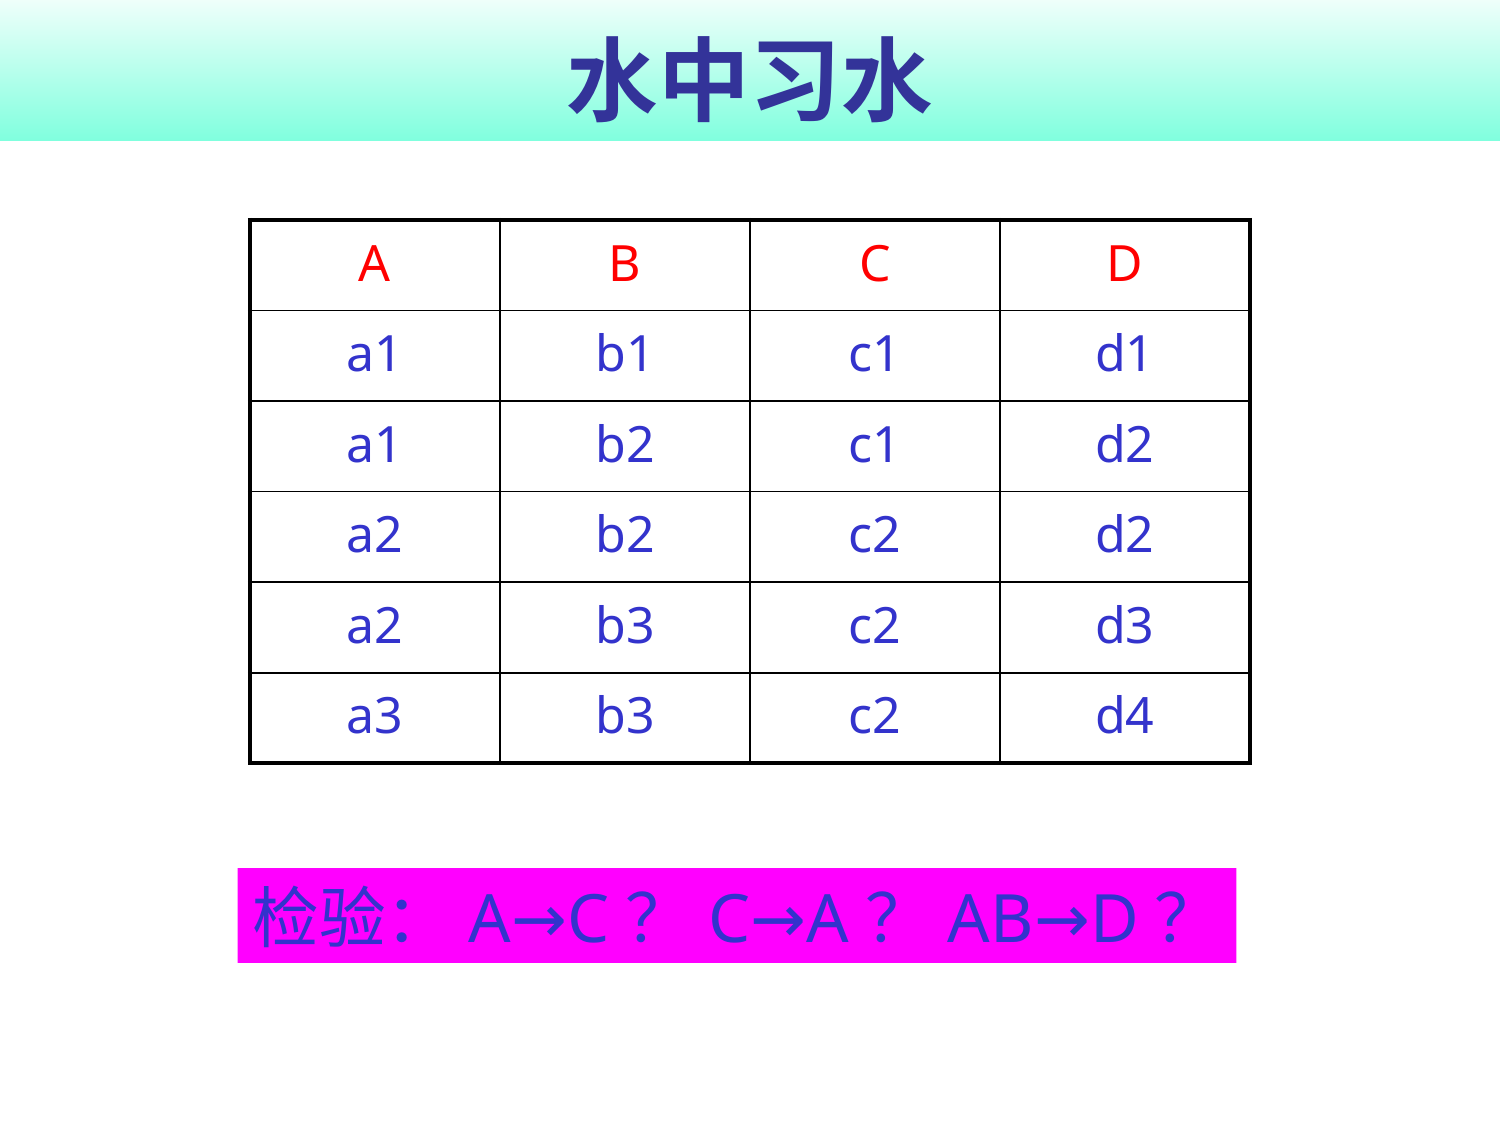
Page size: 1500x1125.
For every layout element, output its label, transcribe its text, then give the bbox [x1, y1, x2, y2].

table_cell a1 [252, 311, 499, 400]
title 水中习水 [0, 0, 1500, 141]
table_cell c1 [751, 311, 999, 400]
table_header B [501, 222, 749, 310]
table_cell b1 [501, 311, 749, 400]
table_cell b2 [501, 402, 749, 491]
table_header D [1001, 222, 1248, 310]
table_cell a3 [252, 674, 499, 761]
table_cell d2 [1001, 402, 1248, 491]
table_cell d3 [1001, 583, 1248, 672]
table_cell d1 [1001, 311, 1248, 400]
table_cell d4 [1001, 674, 1248, 761]
table_cell a1 [252, 402, 499, 491]
table_cell c1 [751, 402, 999, 491]
table_cell c2 [751, 492, 999, 581]
table_cell d2 [1001, 492, 1248, 581]
table_header C [751, 222, 999, 310]
table_cell a2 [252, 492, 499, 581]
table_cell a2 [252, 583, 499, 672]
table_cell b2 [501, 492, 749, 581]
table_cell b3 [501, 674, 749, 761]
text_box 检验：A→C？C→A？AB→D？ [237, 868, 1237, 963]
table_cell b3 [501, 583, 749, 672]
table_header A [252, 222, 499, 310]
table_cell c2 [751, 674, 999, 761]
table_cell c2 [751, 583, 999, 672]
